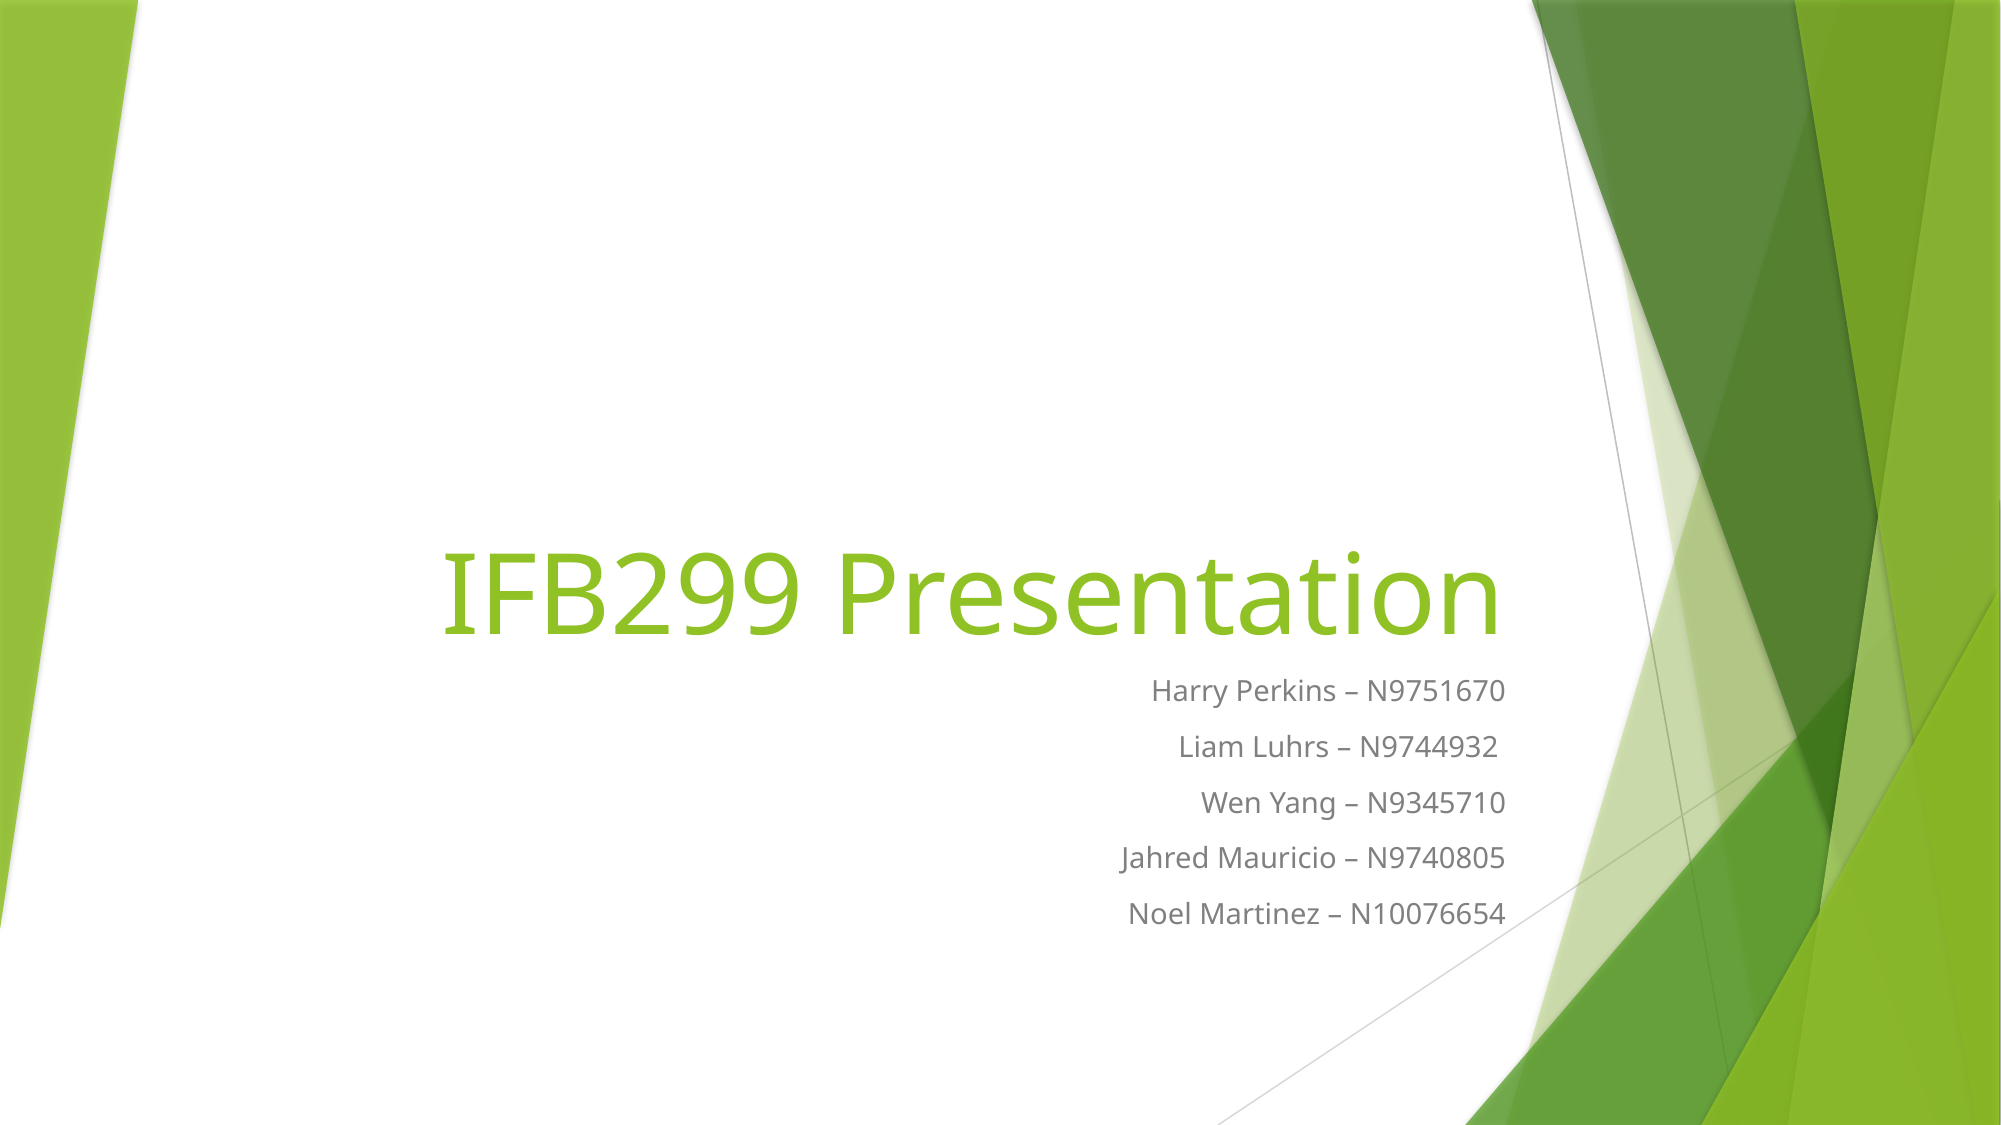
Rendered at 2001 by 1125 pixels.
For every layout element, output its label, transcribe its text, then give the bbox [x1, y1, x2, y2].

subtitle Harry Perkins – N9751670 Liam Luhrs – N9744932 Wen Yang – N9345710 Jahred Mauricio – N9740805 Noel Martinez – N10076654 [247, 664, 1522, 995]
title IFB299 Presentation [247, 394, 1522, 664]
